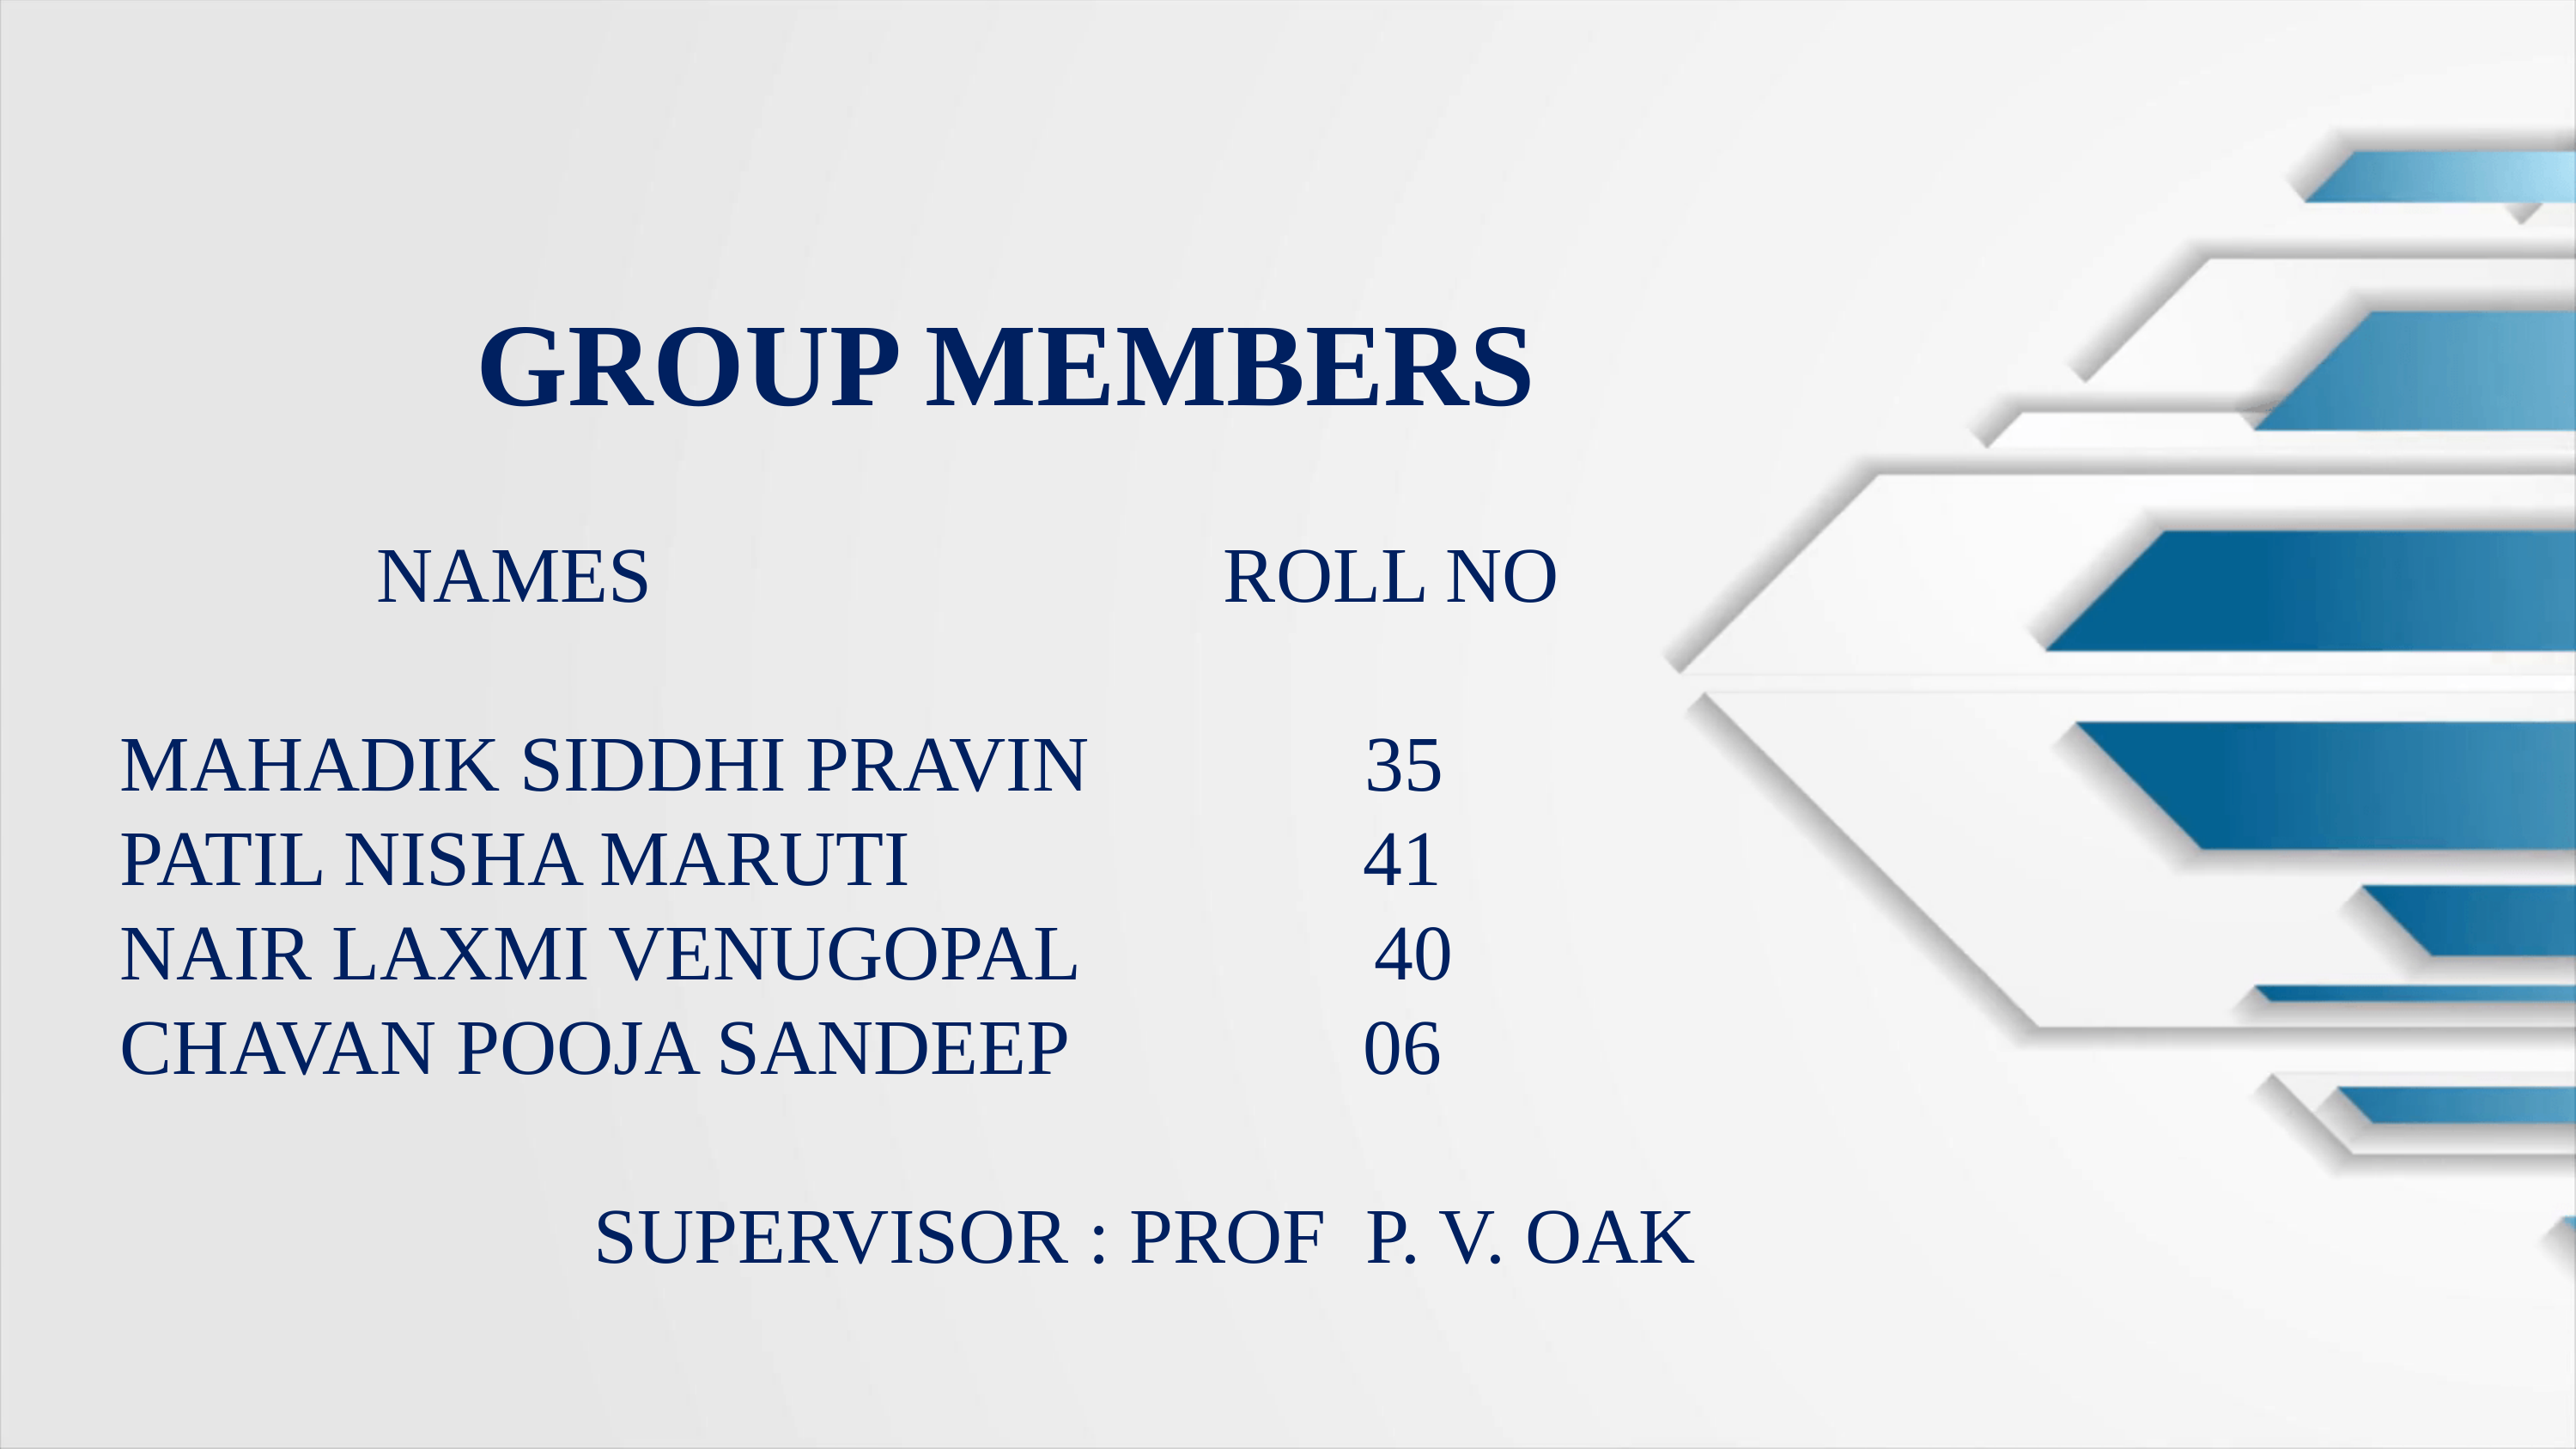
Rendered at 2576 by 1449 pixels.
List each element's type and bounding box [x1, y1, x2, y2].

text_box [343, 268, 2252, 1304]
picture [0, 0, 2576, 1449]
